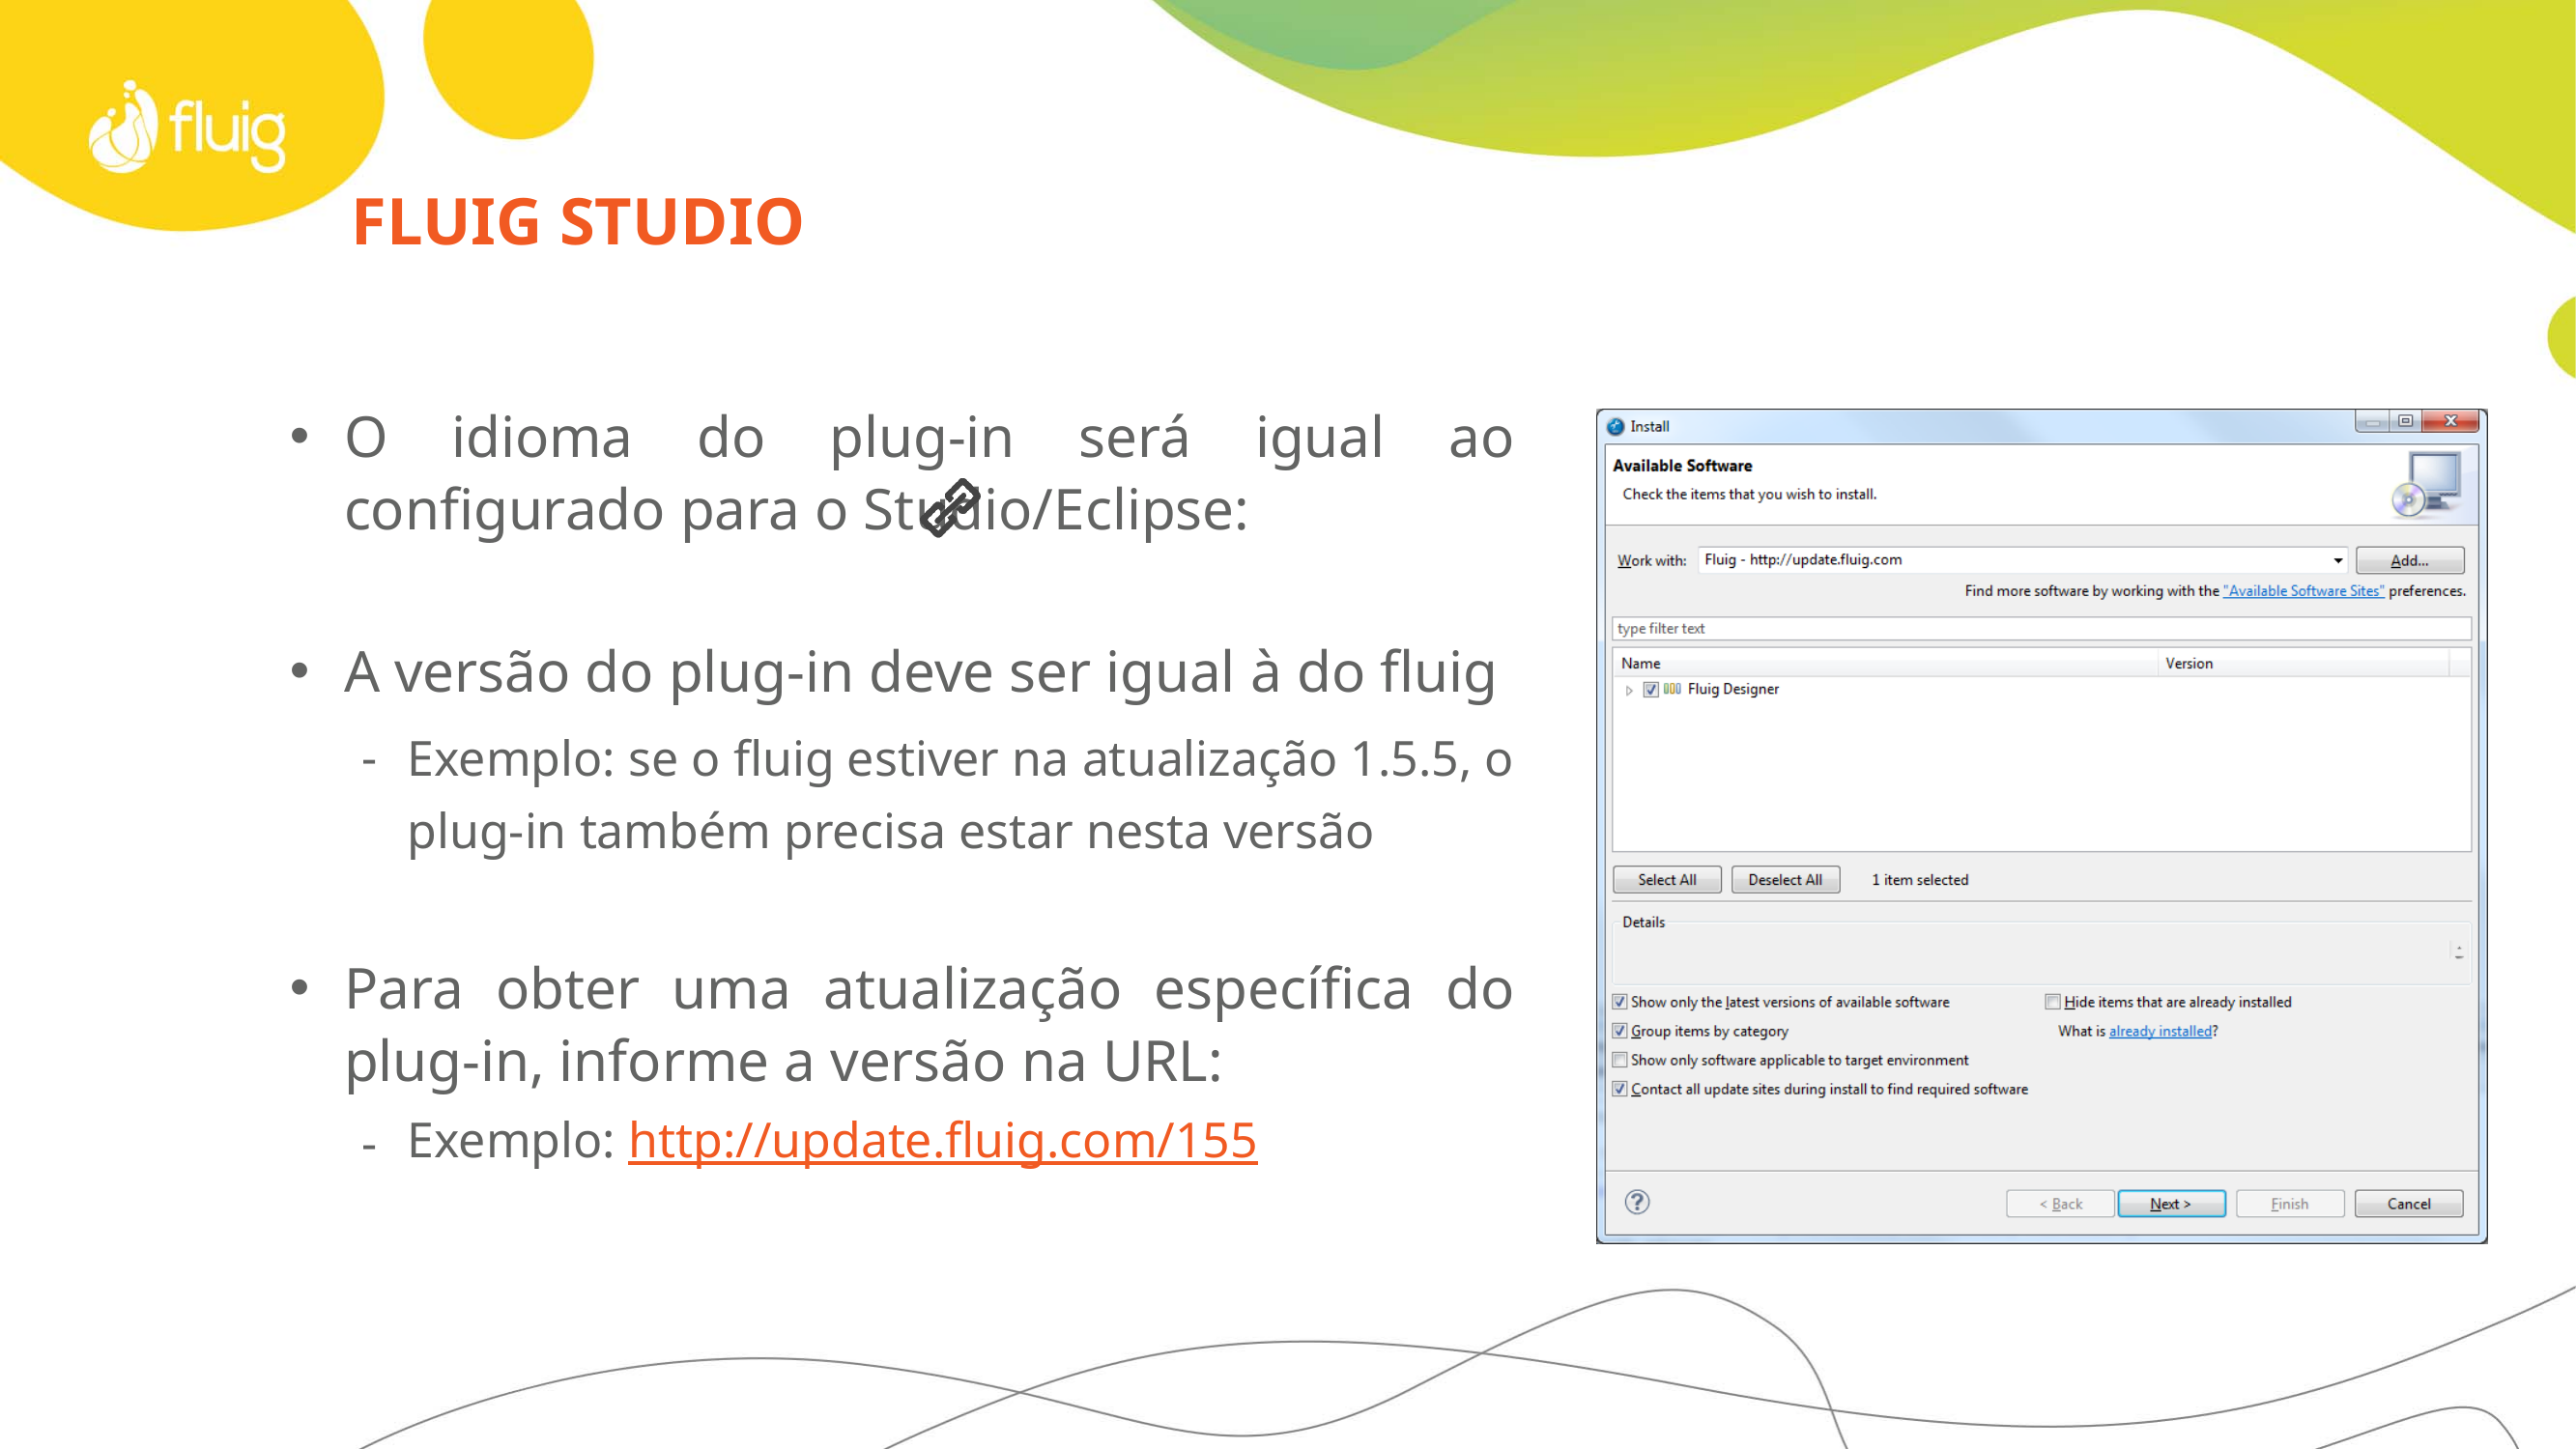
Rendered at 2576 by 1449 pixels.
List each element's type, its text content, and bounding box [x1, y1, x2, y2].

list O idioma do plug-in será igual ao configurado para o Studio/Eclipse: A versão do plug-in deve ser igual à do fluig Exemplo: se o fluig estiver na atualização 1.5.5, o plug-in também precisa estar nesta versão Para obter uma atualização específica do plug-in, informe a versão na URL: Exemplo: http://update.fluig.com/155 [275, 388, 1530, 1265]
picture [0, 0, 2576, 1449]
title Fluig studio [336, 173, 2352, 379]
